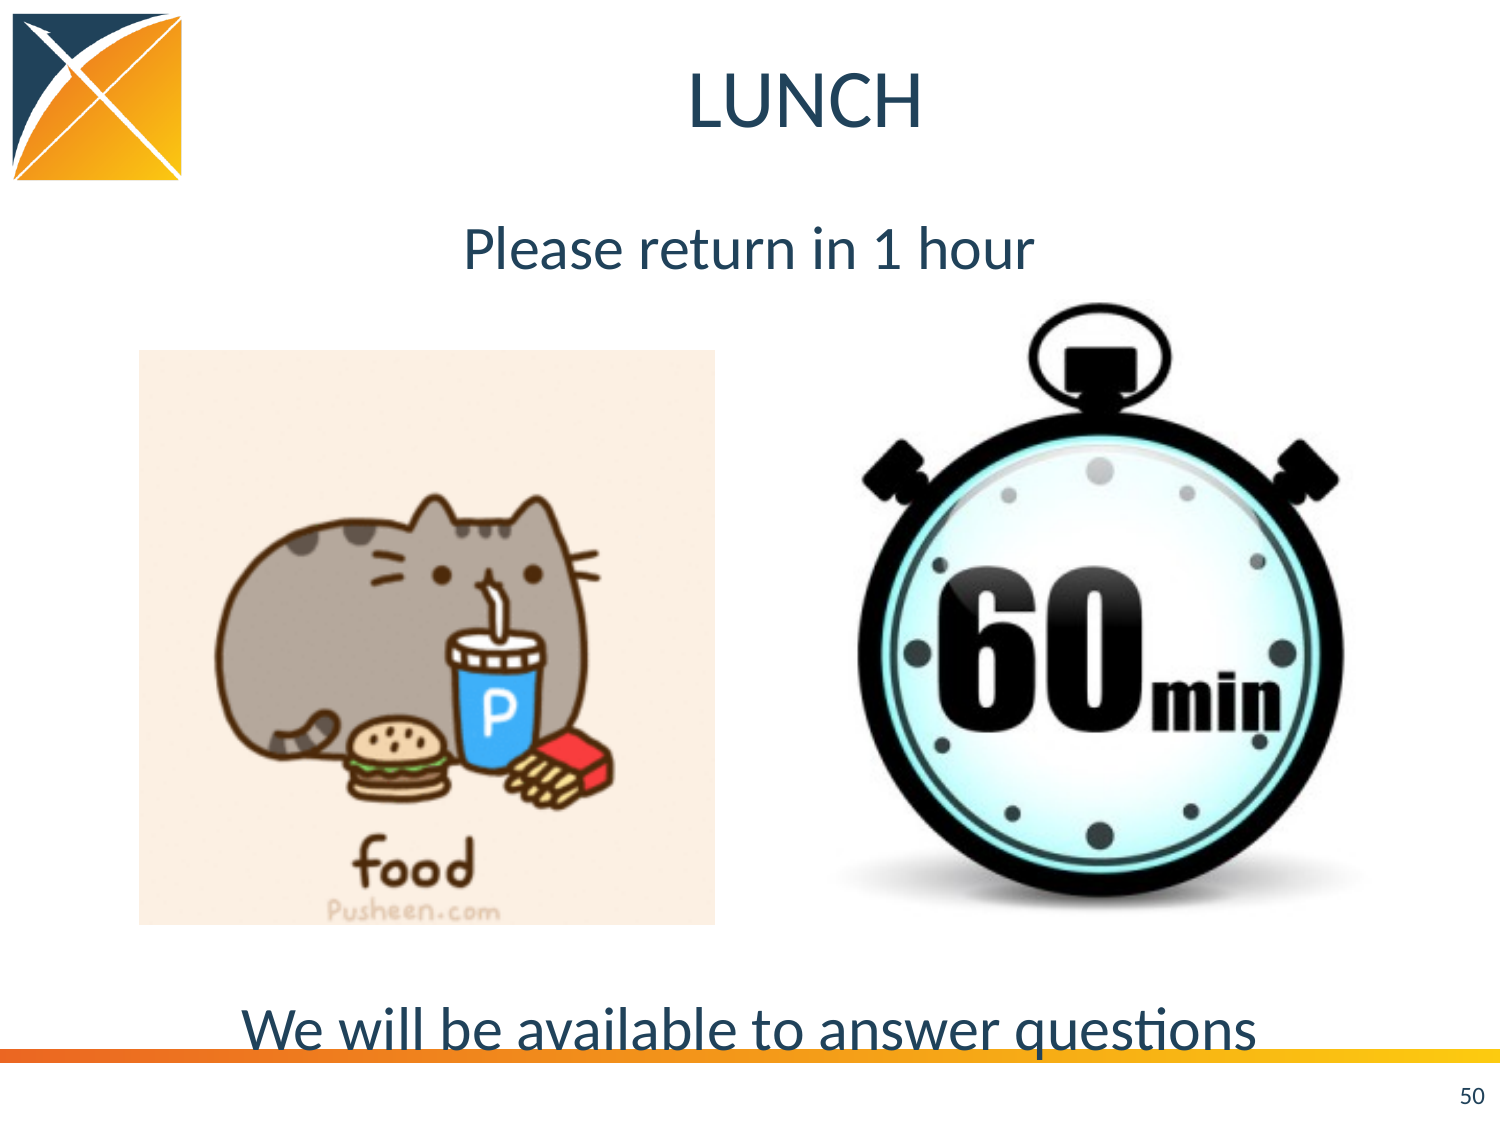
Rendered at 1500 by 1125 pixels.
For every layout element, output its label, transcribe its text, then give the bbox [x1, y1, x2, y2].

list Please return in 1 hour We will be available to answer questions [75, 200, 1425, 1074]
title LUNCH [187, 24, 1425, 163]
slide_number 50 [1149, 1065, 1500, 1125]
picture [804, 299, 1397, 926]
picture [139, 350, 715, 926]
picture [0, 0, 206, 200]
